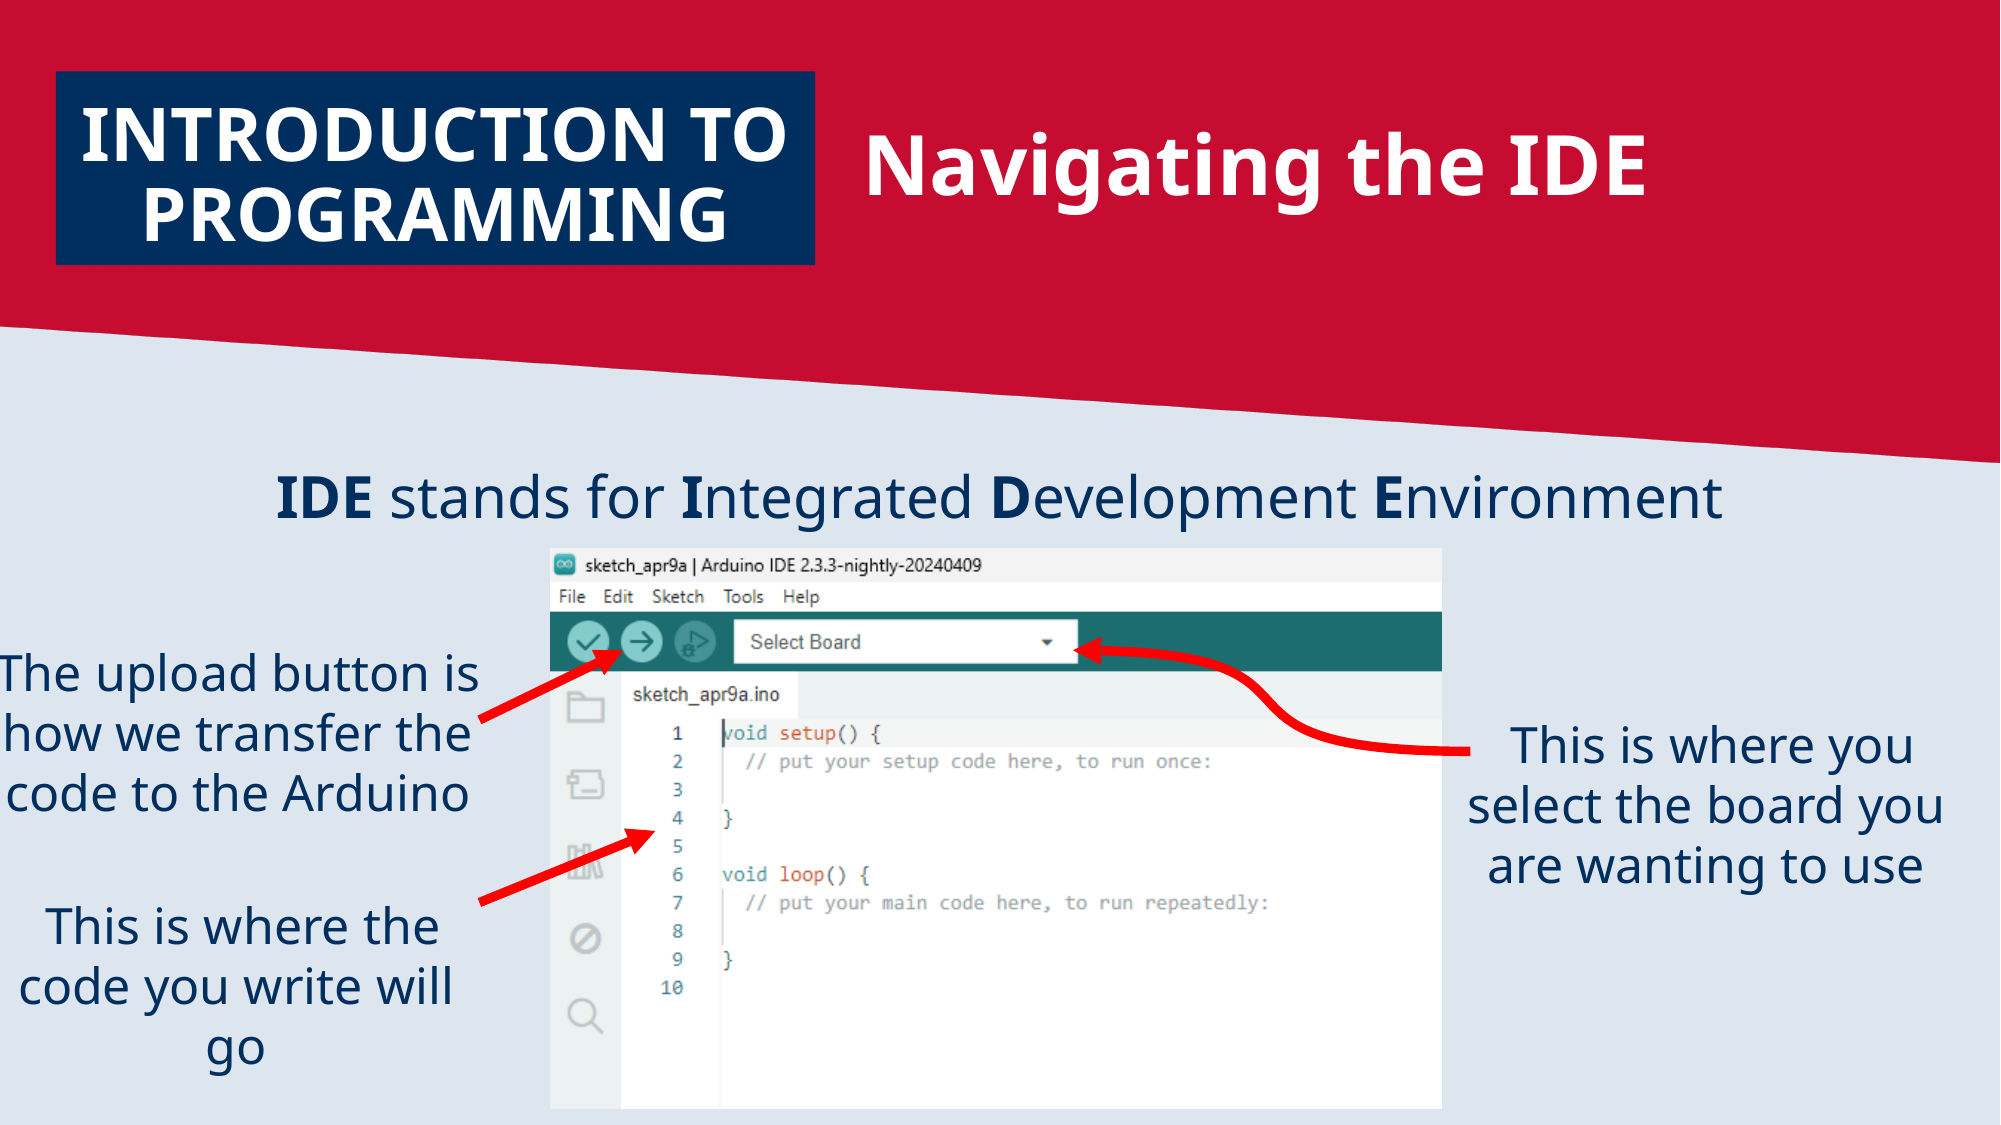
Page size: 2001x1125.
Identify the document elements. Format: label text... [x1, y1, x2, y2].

text_box The upload button is how we transfer the code to the Arduino [0, 633, 503, 829]
picture [550, 548, 1442, 1109]
text_box Navigating the IDE [847, 71, 1858, 266]
text_box This is where the code you write will go [0, 887, 501, 1083]
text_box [1072, 650, 1471, 752]
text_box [479, 830, 656, 903]
picture [0, 0, 2000, 463]
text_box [479, 650, 624, 720]
text_box IDE stands for Integrated Development Environment [201, 452, 1799, 538]
text_box INTRODUCTION TO PROGRAMMING [55, 71, 816, 266]
text_box This is where you select the board you are wanting to use [1442, 705, 1971, 901]
